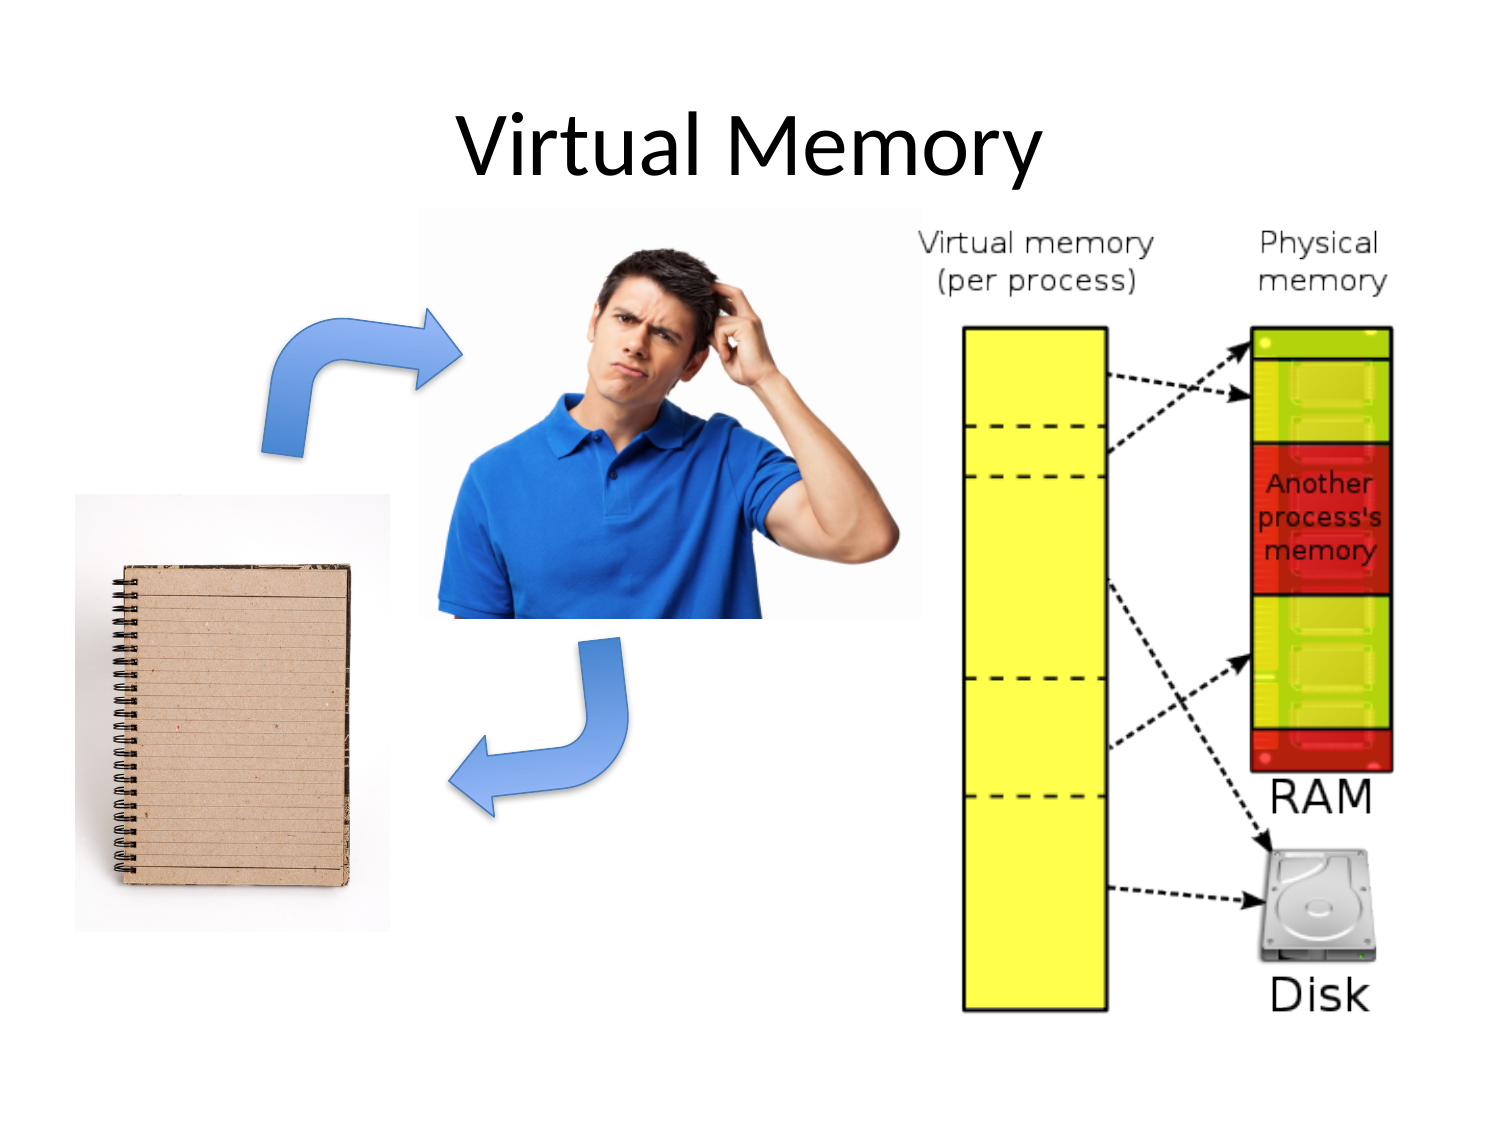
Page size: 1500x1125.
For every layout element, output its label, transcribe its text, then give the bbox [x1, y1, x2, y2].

picture [74, 493, 390, 932]
picture [419, 207, 1426, 1032]
text_box [448, 636, 629, 818]
text_box [261, 317, 414, 458]
title Virtual Memory [75, 45, 1425, 233]
